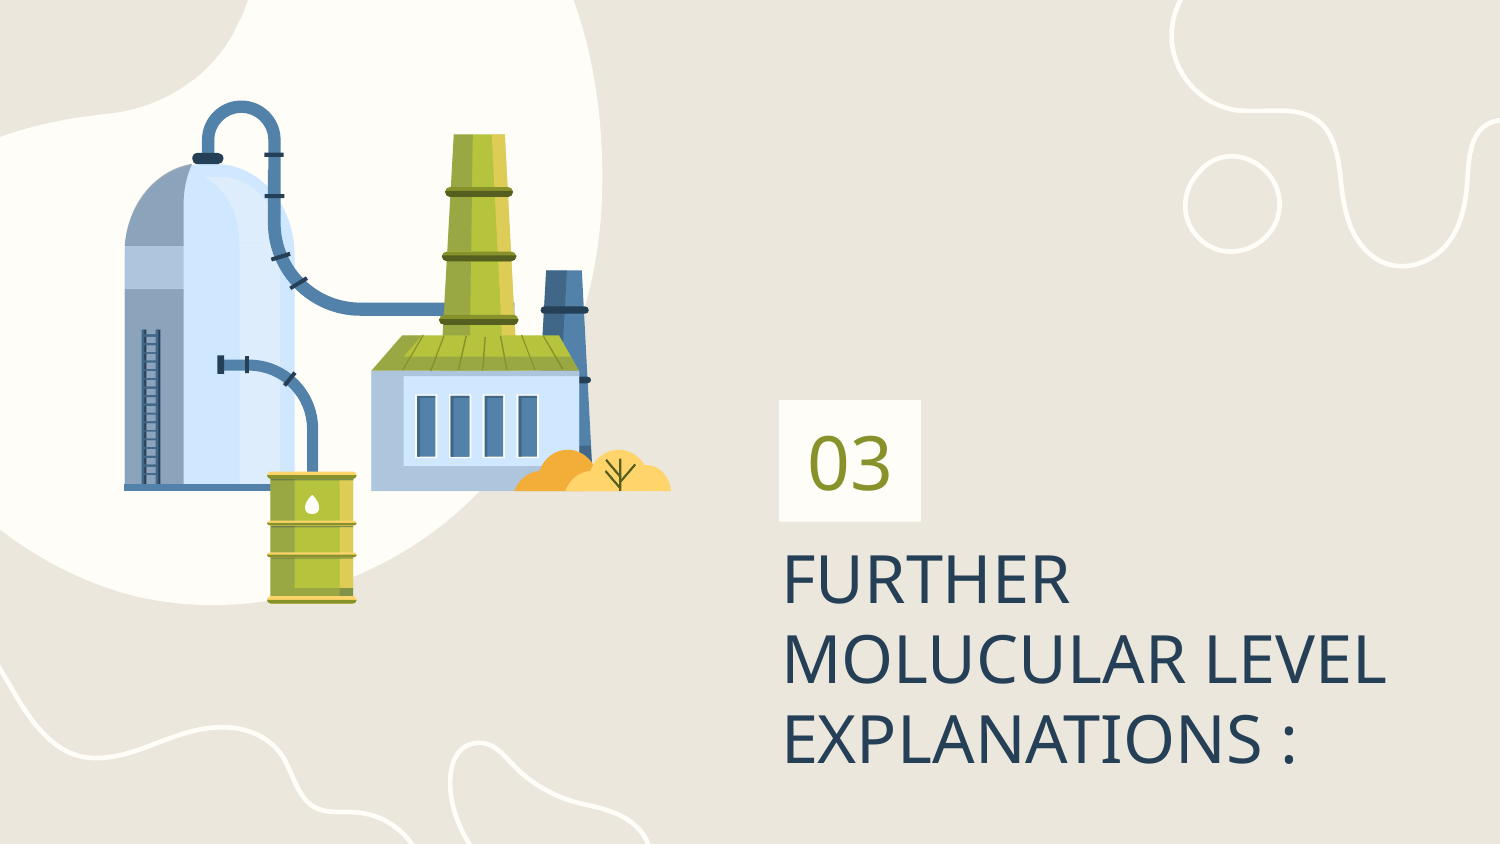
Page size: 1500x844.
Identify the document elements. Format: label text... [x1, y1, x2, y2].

text_box [1185, 156, 1280, 252]
title FURTHER MOLUCULAR LEVEL EXPLANATIONS : [766, 521, 1475, 756]
title 03 [779, 399, 922, 522]
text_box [123, 100, 672, 604]
